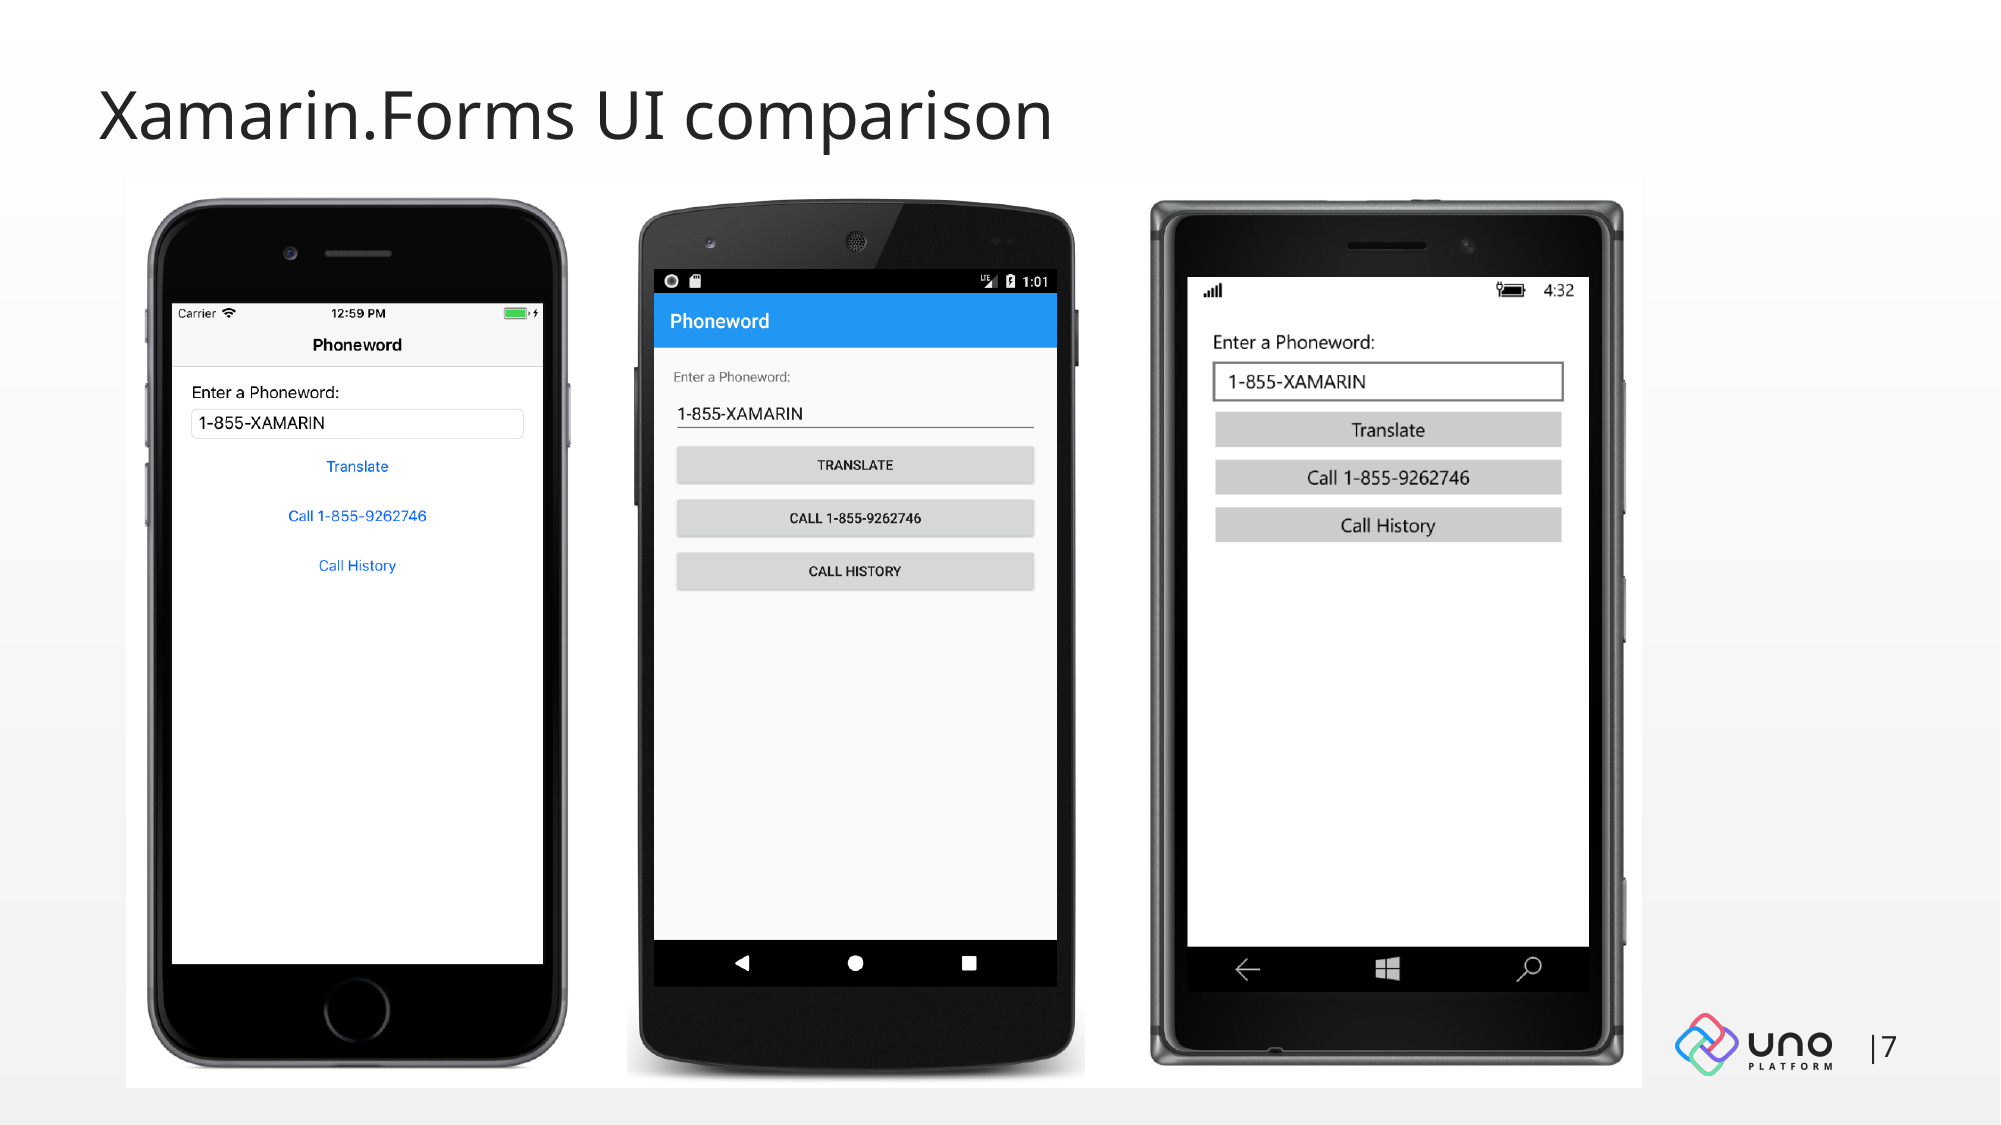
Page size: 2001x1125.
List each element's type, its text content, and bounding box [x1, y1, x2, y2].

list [126, 177, 1642, 1088]
picture [1675, 1013, 1832, 1076]
title Xamarin.Forms UI comparison [99, 73, 1500, 154]
slide_number |7 [1831, 1030, 1898, 1066]
